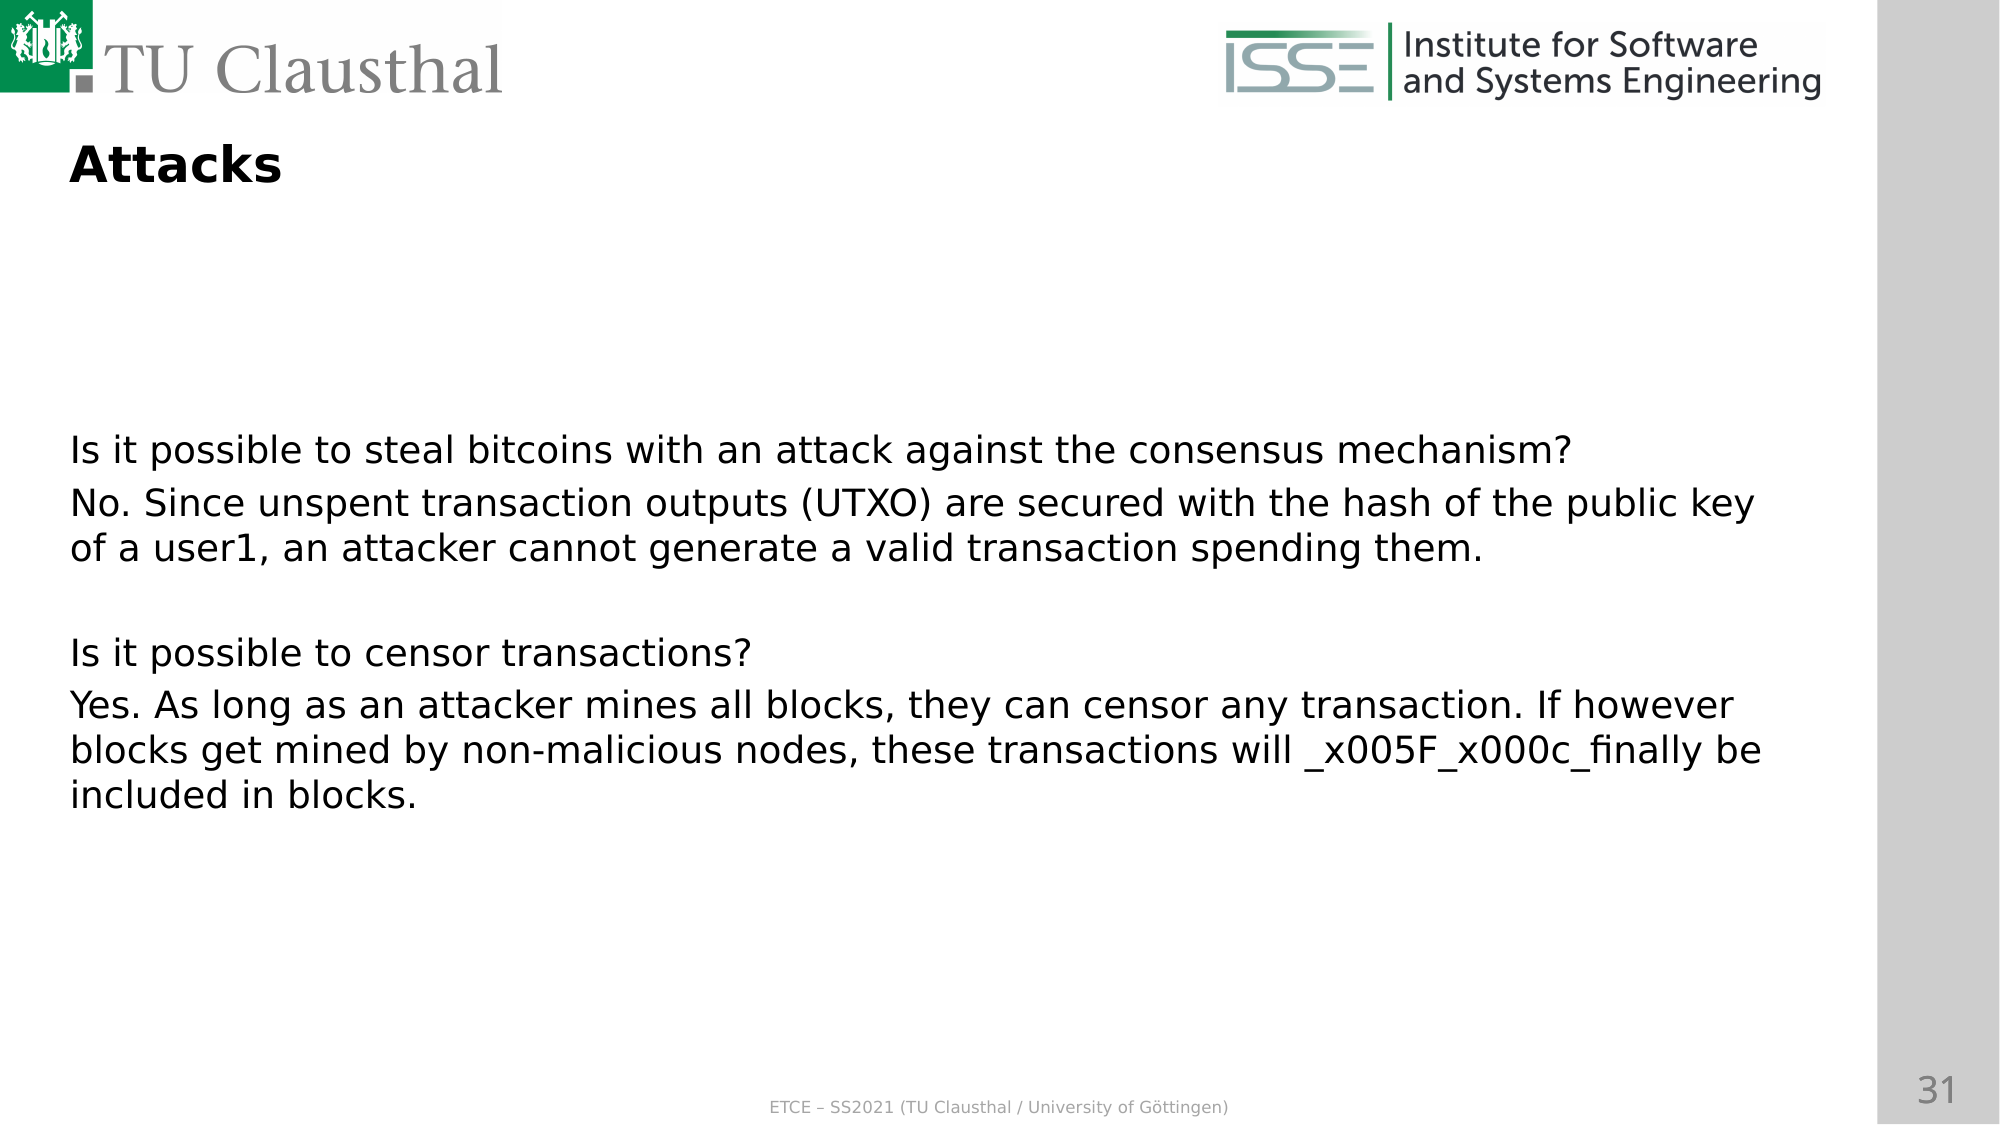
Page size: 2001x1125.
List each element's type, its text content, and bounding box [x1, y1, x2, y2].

picture [1218, 22, 1826, 107]
text_box Attacks [55, 125, 1819, 208]
picture [0, 0, 502, 93]
text_box Is it possible to steal bitcoins with an attack against the consensus mechanism? No. Since unspent transaction outputs (UTXO) are secured with the hash of the public key of a user1, an attacker cannot generate a valid transaction spending them. Is it possible to censor transactions? Yes. As long as an attacker mines all blocks, they can censor any transaction. If however blocks get mined by non-malicious nodes, these transactions will _x005F_x000c_finally be included in blocks. [55, 208, 1819, 1035]
text_box ETCE – SS2021 (TU Clausthal / University of Göttingen) [0, 1089, 2000, 1125]
